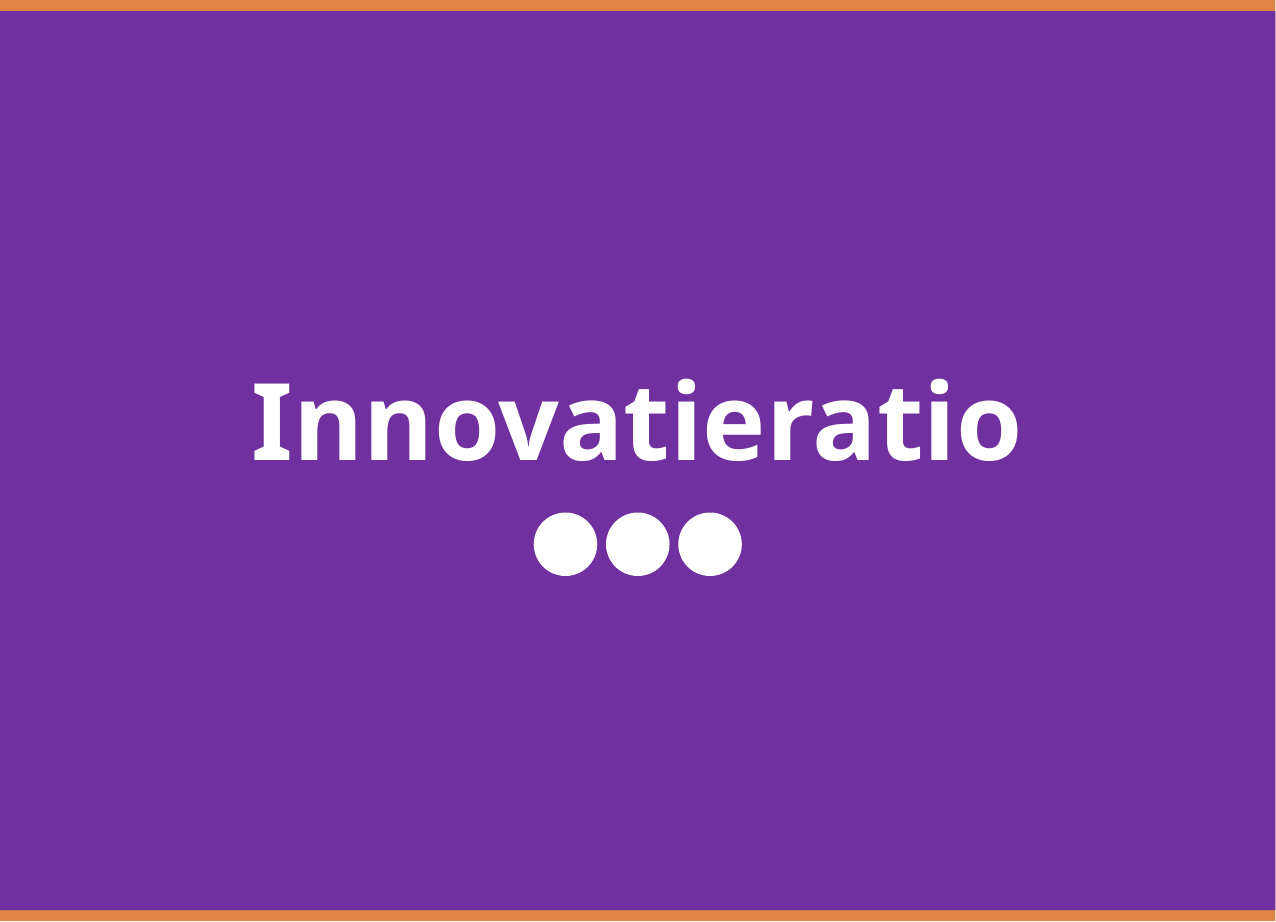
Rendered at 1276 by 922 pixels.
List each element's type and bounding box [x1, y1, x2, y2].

text_box [148, 346, 1127, 575]
text_box [0, 10, 1276, 911]
